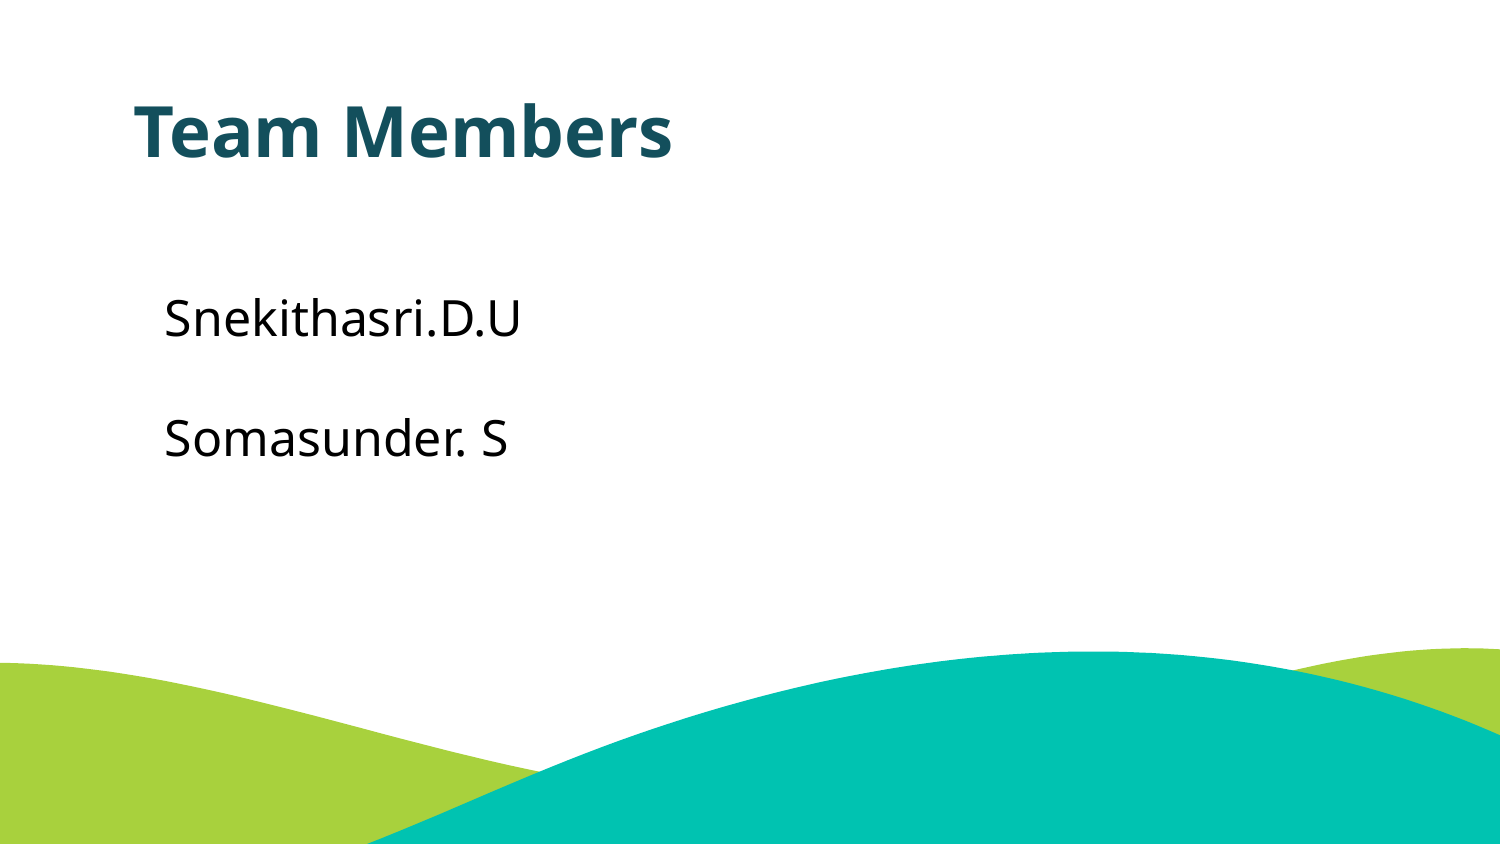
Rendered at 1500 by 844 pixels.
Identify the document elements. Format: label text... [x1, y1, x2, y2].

text_box Team Members [118, 88, 1382, 171]
text_box Snekithasri.D.U Somasunder. S [150, 271, 1350, 482]
